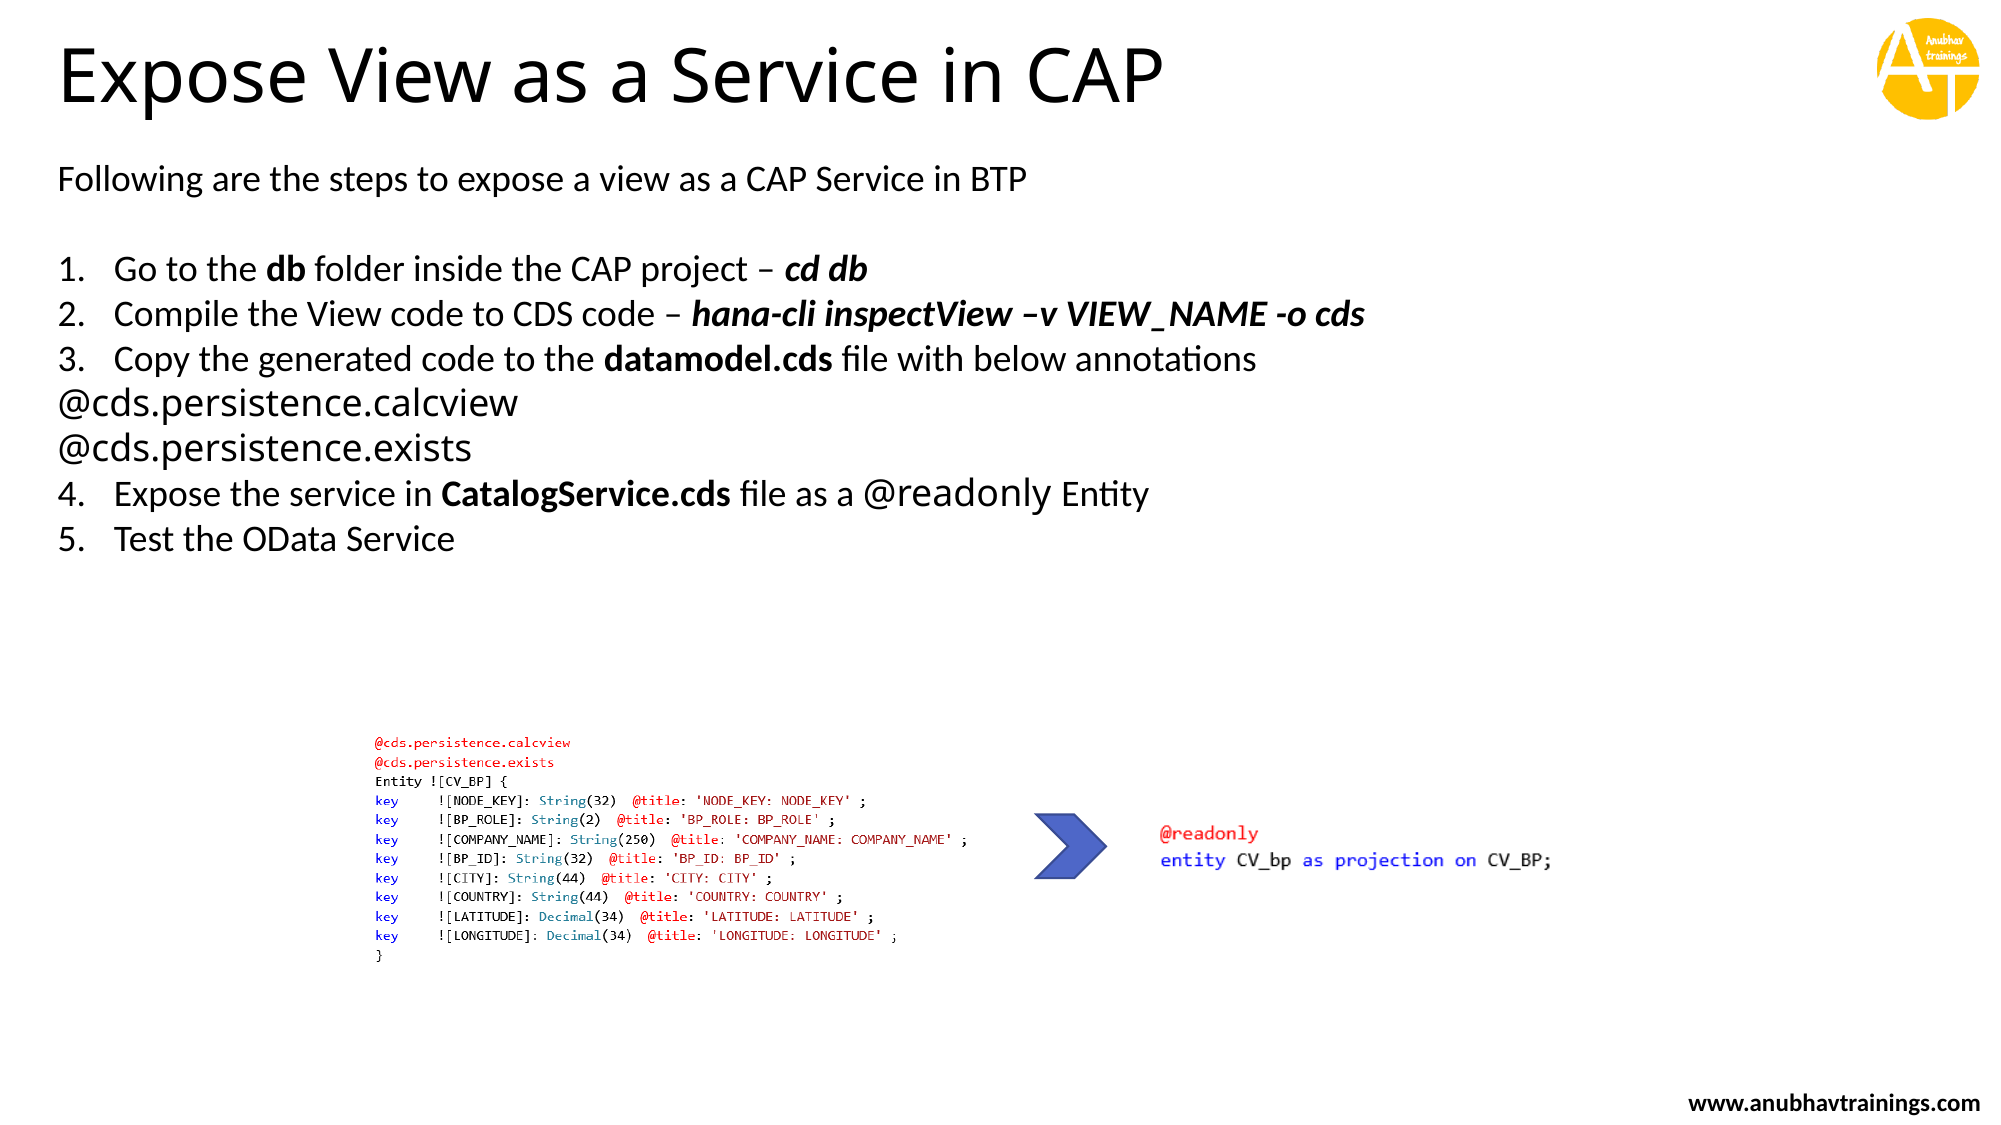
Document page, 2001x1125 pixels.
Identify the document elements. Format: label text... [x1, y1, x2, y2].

picture [1866, 11, 1985, 128]
picture [1128, 795, 1611, 879]
picture [363, 726, 1014, 978]
text_box Expose View as a Service in CAP [42, 30, 1866, 128]
text_box [1033, 813, 1108, 880]
text_box Following are the steps to expose a view as a CAP Service in BTP Go to the db folder inside the CAP project – cd db Compile the View code to CDS code – hana-cli inspectView –v VIEW_NAME -o cds Copy the generated code to the datamodel.cds file with below annotations @cds.persistence.calcview @cds.persistence.exists Expose the service in CatalogService.cds file as a @readonly Entity Test the OData Service [42, 146, 1874, 612]
footer www.anubhavtrainings.com [1669, 1089, 2000, 1114]
